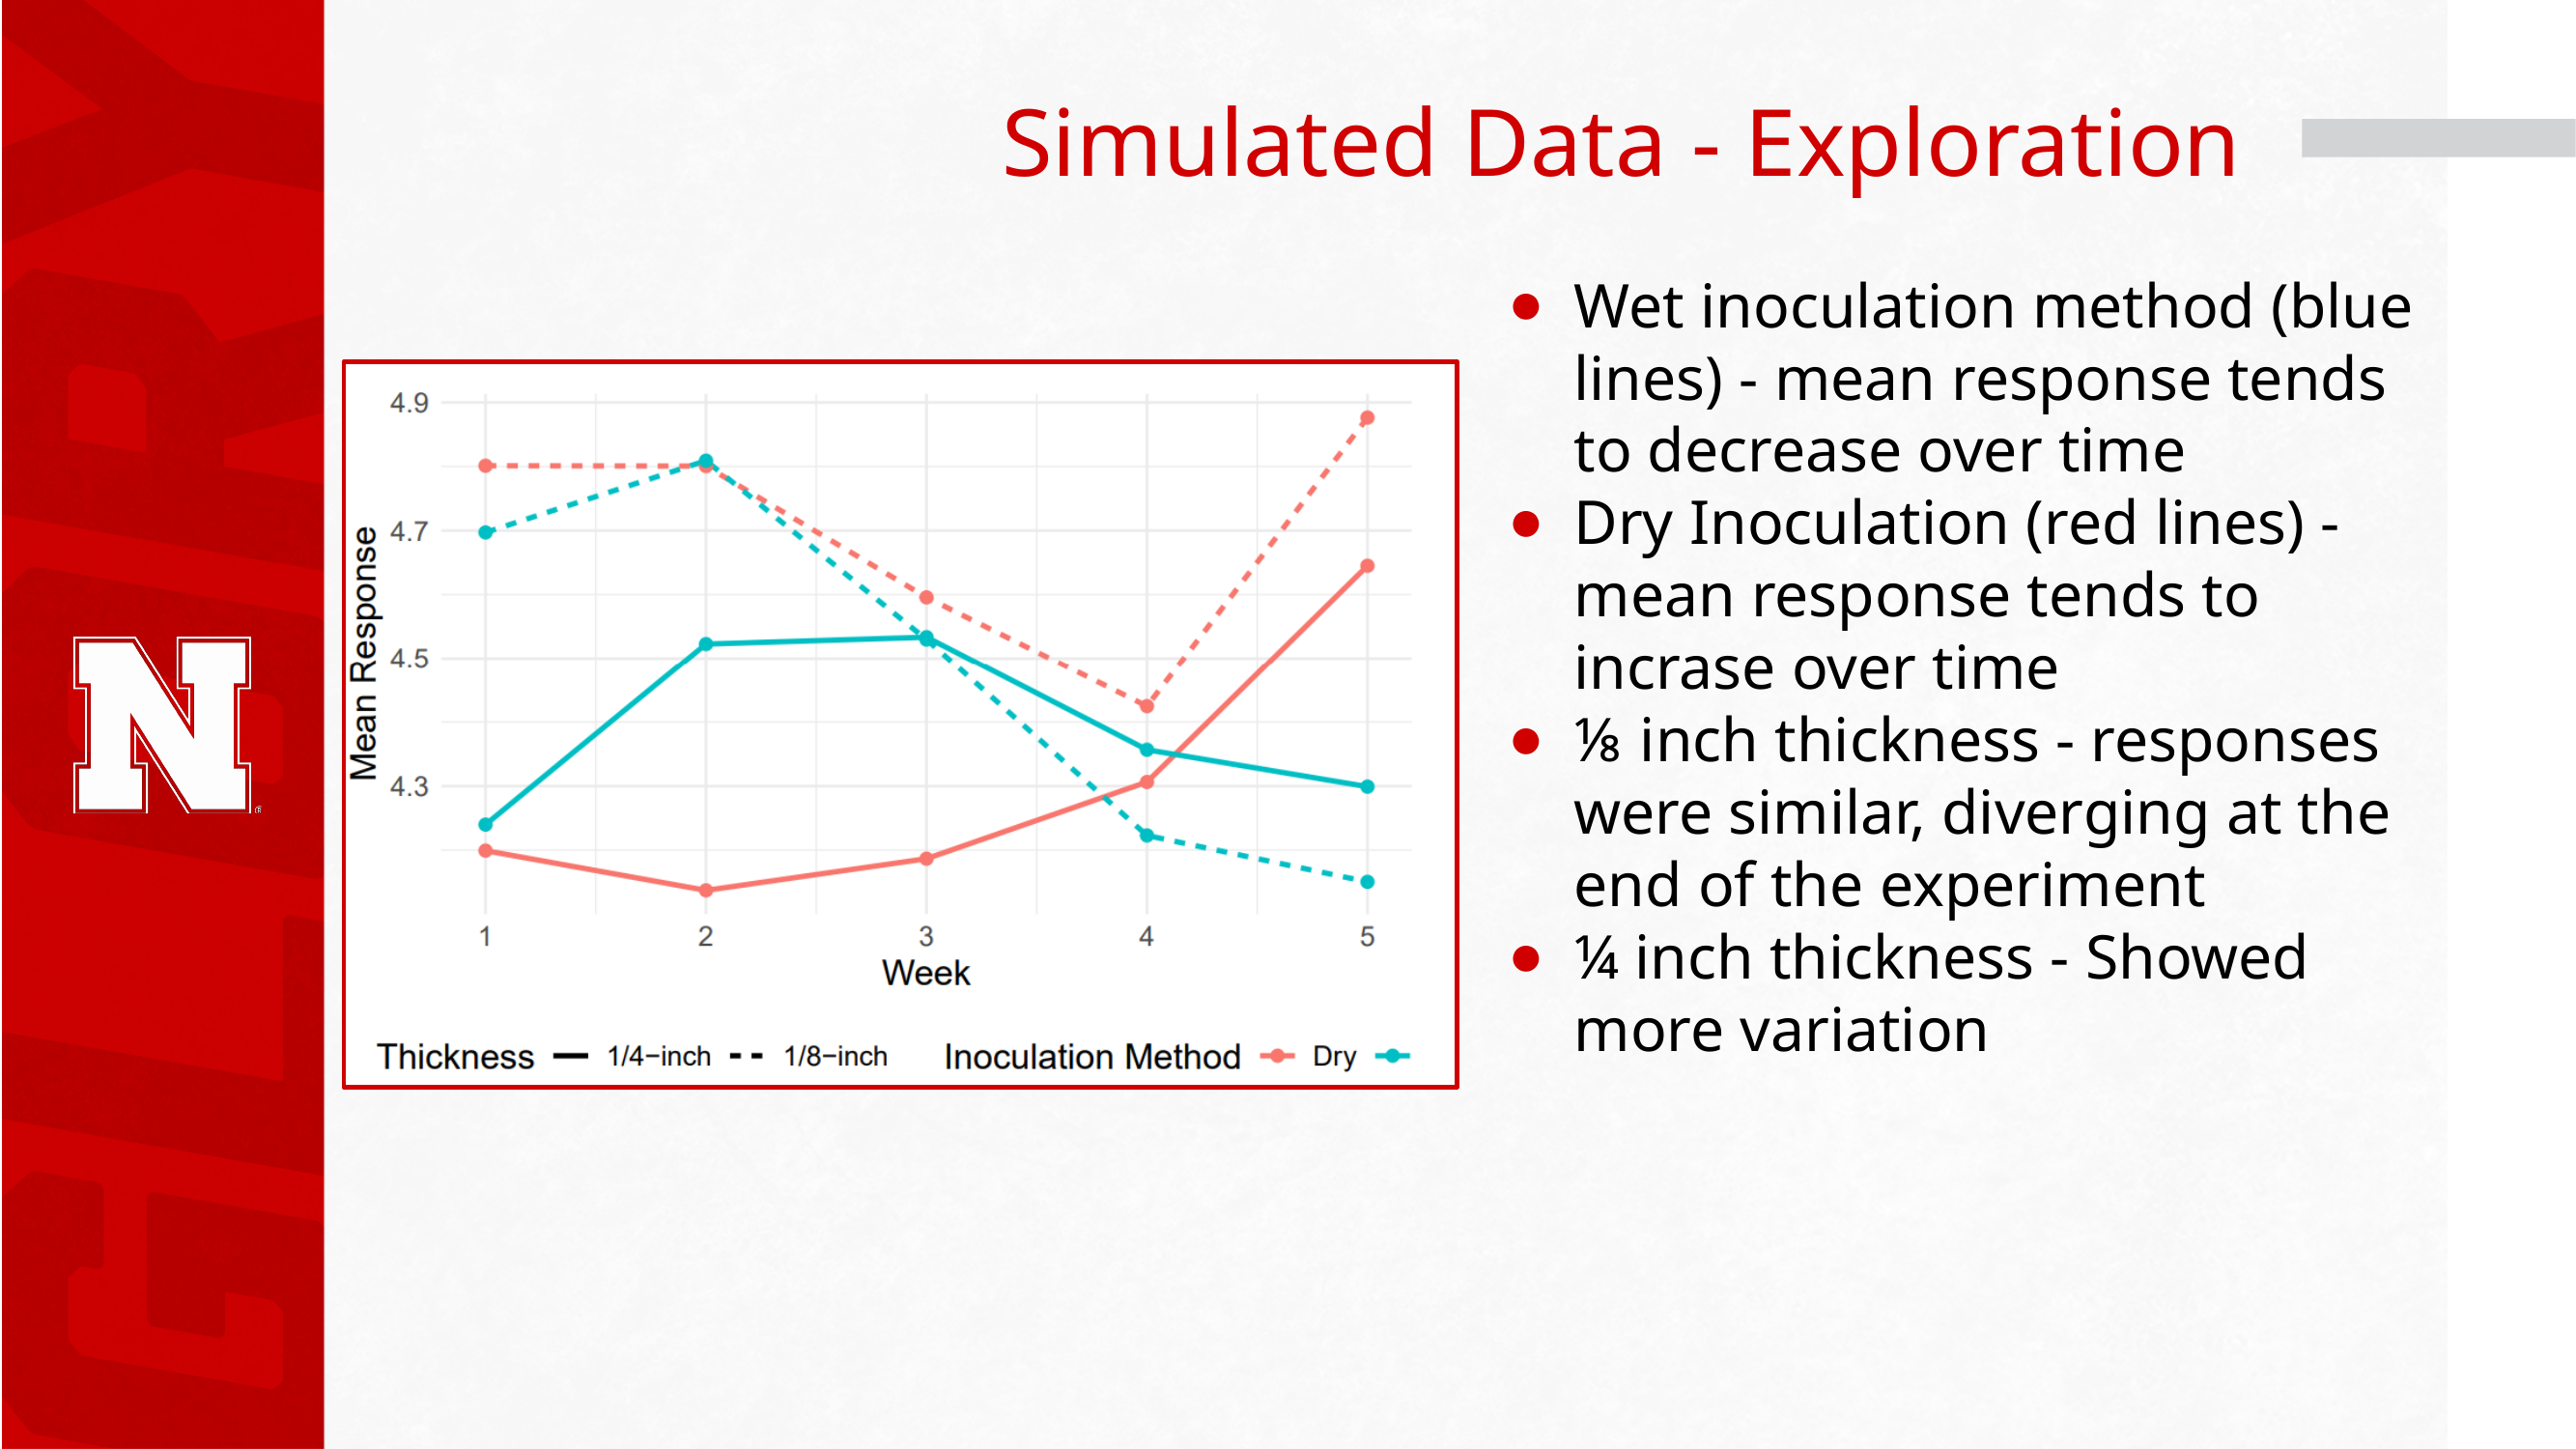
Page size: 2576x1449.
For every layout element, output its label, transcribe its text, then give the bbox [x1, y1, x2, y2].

list Wet inoculation method (blue lines) - mean response tends to decrease over time Dry Inoculation (red lines) - mean response tends to incrase over time ⅛ inch thickness - responses were similar, diverging at the end of the experiment ¼ inch thickness - Showed more variation [1486, 260, 2460, 1189]
picture [2, 0, 2448, 1449]
title Simulated Data - Exploration [346, 108, 2242, 169]
